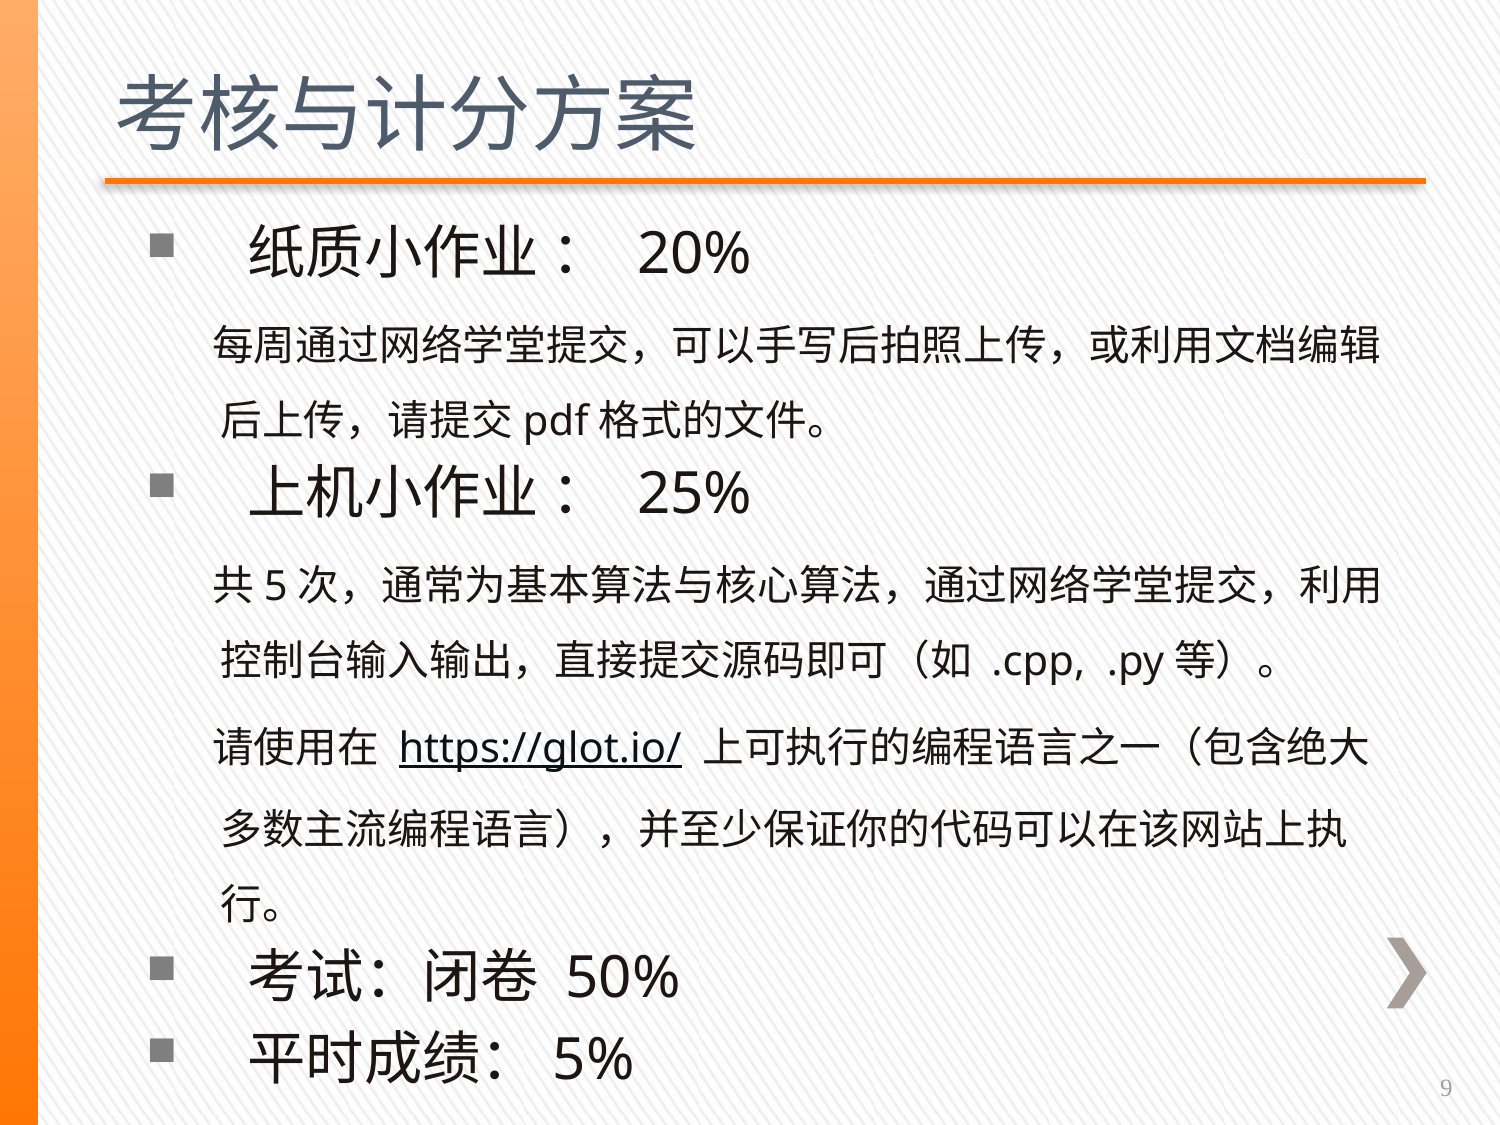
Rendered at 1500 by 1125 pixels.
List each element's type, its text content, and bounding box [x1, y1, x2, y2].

title 考核与计分方案 [99, 0, 1422, 170]
slide_number 9 [1425, 1056, 1488, 1117]
text_box [0, 281, 37, 285]
text_box 纸质小作业 ： 20% 每周通过网络学堂提交，可以手写后拍照上传，或利用文档编辑后上传，请提交pdf格式的文件。 上机小作业 ： 25% 共5次，通常为基本算法与核心算法，通过网络学堂提交，利用控制台输入输出，直接提交源码即可（如 .cpp, .py等）。 请使用在 https://glot.io/ 上可执行的编程语言之一（包含绝大多数主流编程语言），并至少保证你的代码可以在该网站上执行。 考试：闭卷 50% 平时成绩：5% [88, 207, 1422, 1099]
